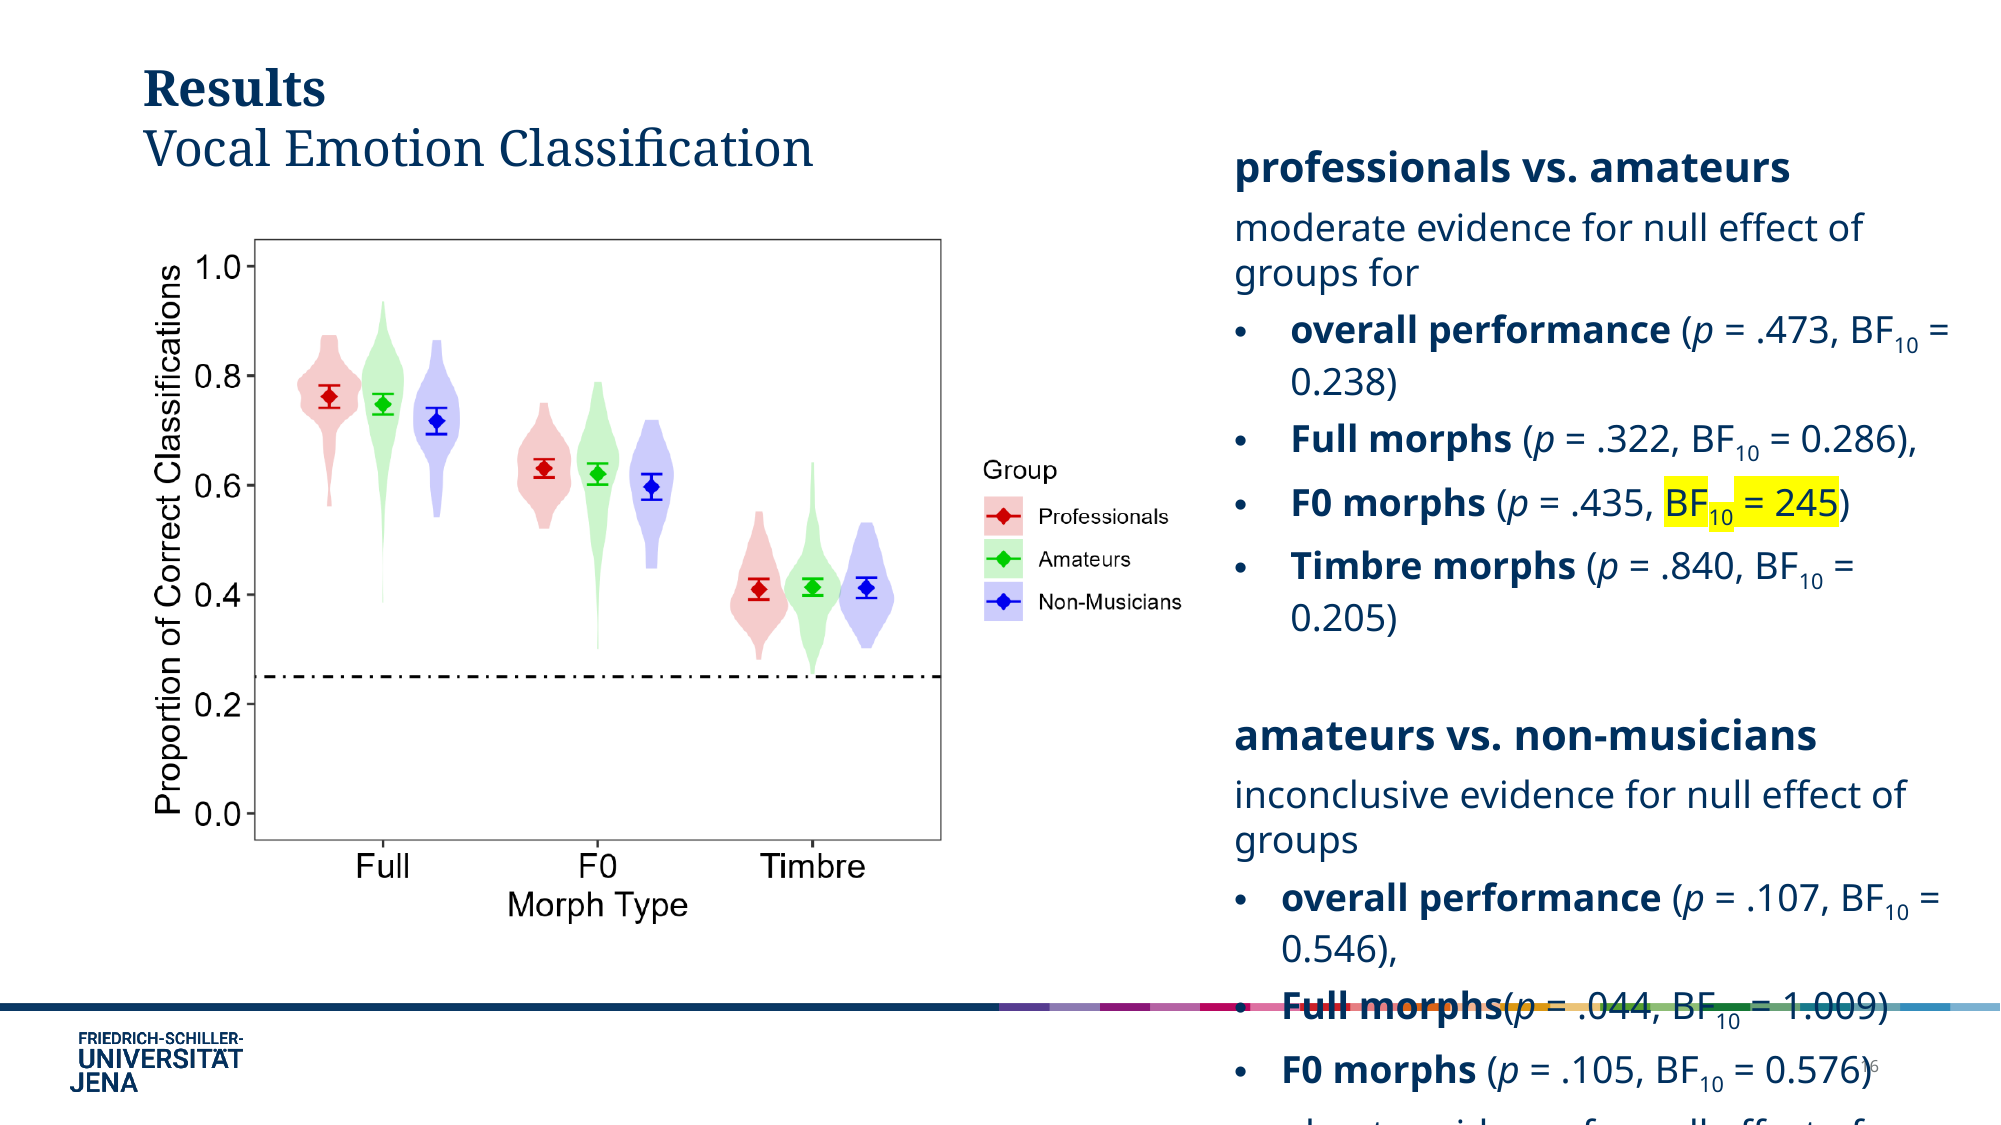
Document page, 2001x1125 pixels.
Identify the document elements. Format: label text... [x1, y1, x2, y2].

list professionals vs. amateurs moderate evidence for null effect of groups for overall performance (p = .473, BF10 = 0.238) Full morphs (p = .322, BF10 = 0.286), F0 morphs (p = .435, BF10 = 245) Timbre morphs (p = .840, BF10 = 0.205) amateurs vs. non-musicians inconclusive evidence for null effect of groups overall performance (p = .107, BF10 = 0.546), Full morphs(p = .044, BF10 = 1.009) F0 morphs (p = .105, BF10 = 0.576) moderate evidence for null effect of Timbre morphs (p = .975, BF10 = 0.205). [1234, 141, 1950, 984]
picture [1244, 1003, 2000, 1011]
title Results Vocal Emotion Classification [143, 56, 1880, 169]
picture [999, 1003, 1237, 1011]
picture [143, 225, 1220, 937]
picture [70, 1032, 243, 1092]
